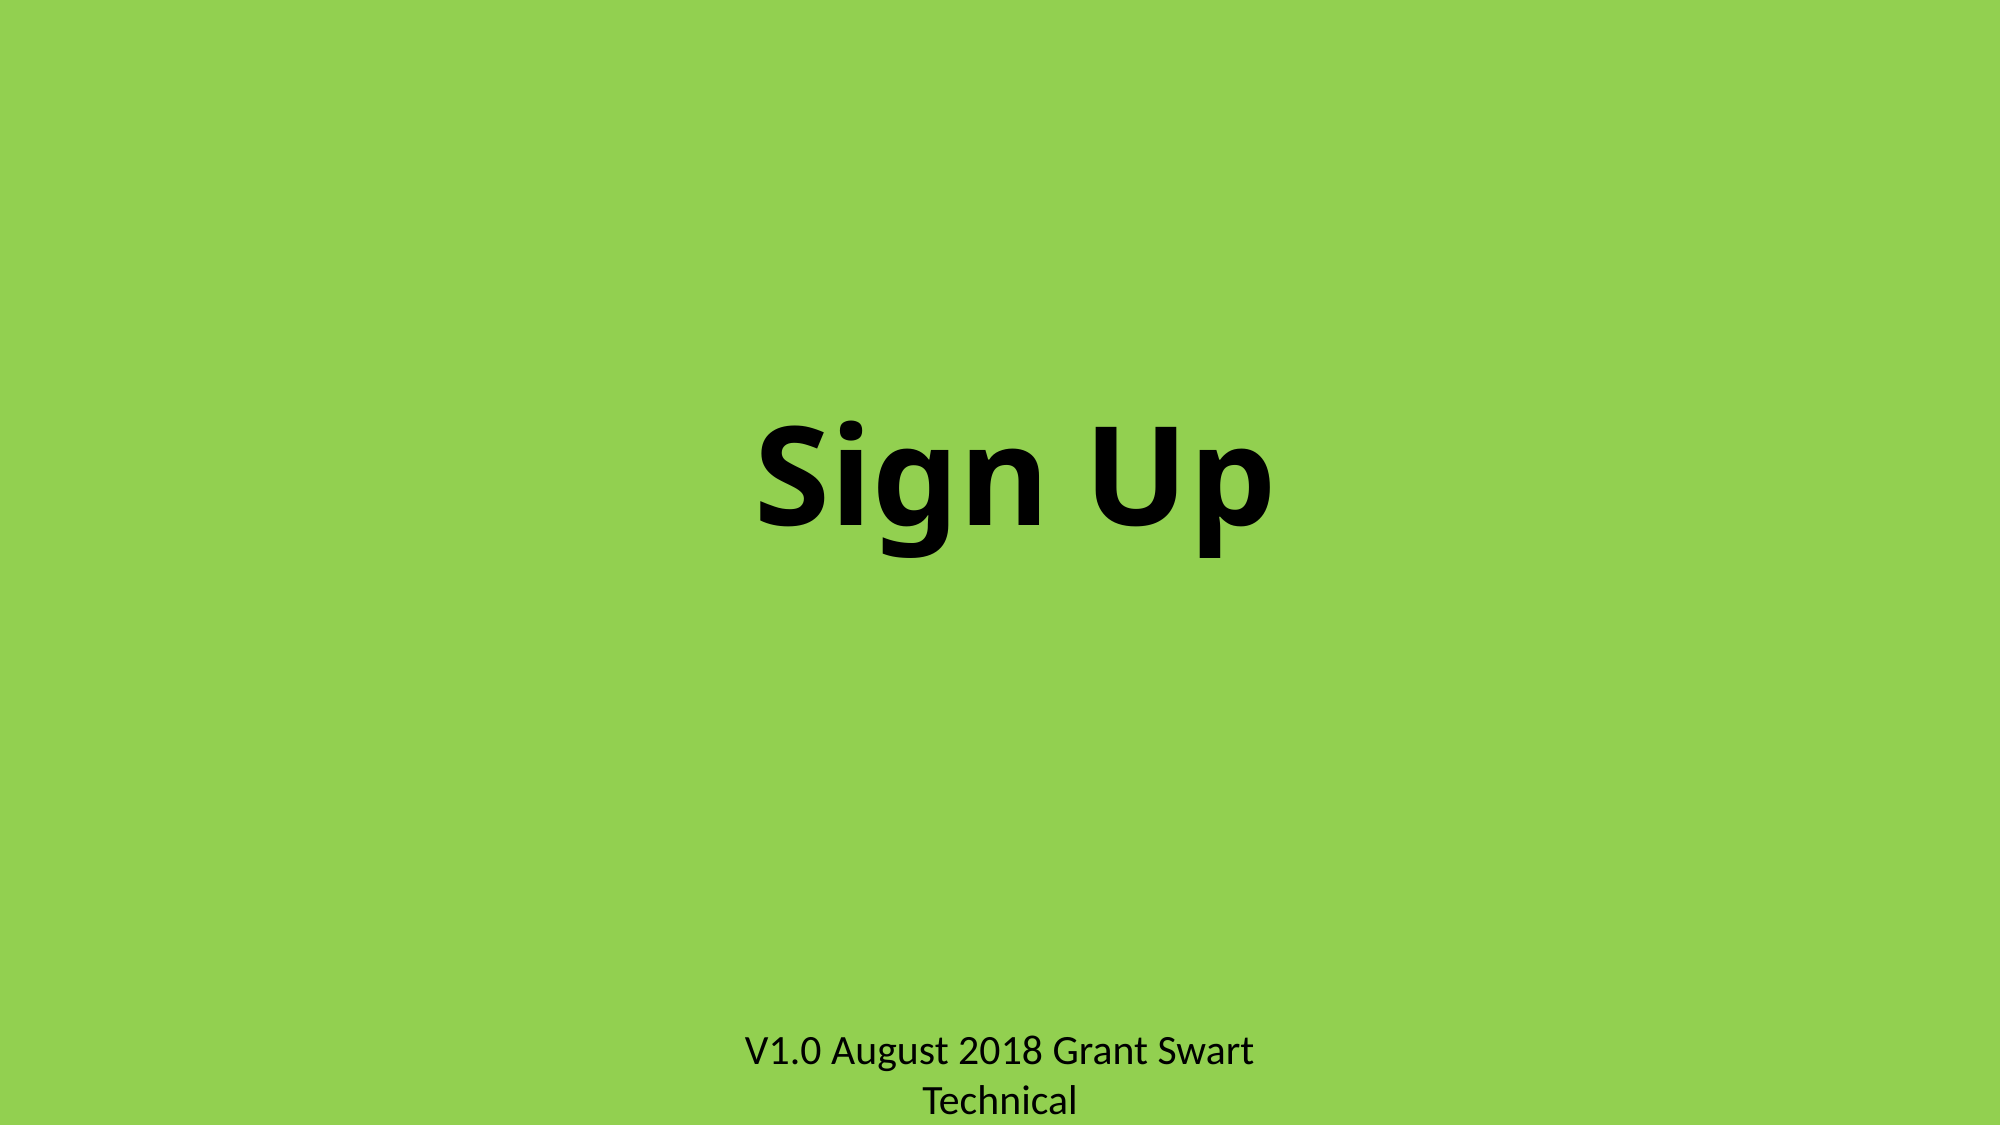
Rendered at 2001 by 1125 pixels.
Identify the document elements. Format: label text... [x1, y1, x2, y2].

footer V1.0 August 2018 Grant Swart Technical [662, 1042, 1338, 1103]
title Sign Up [153, 380, 1879, 563]
